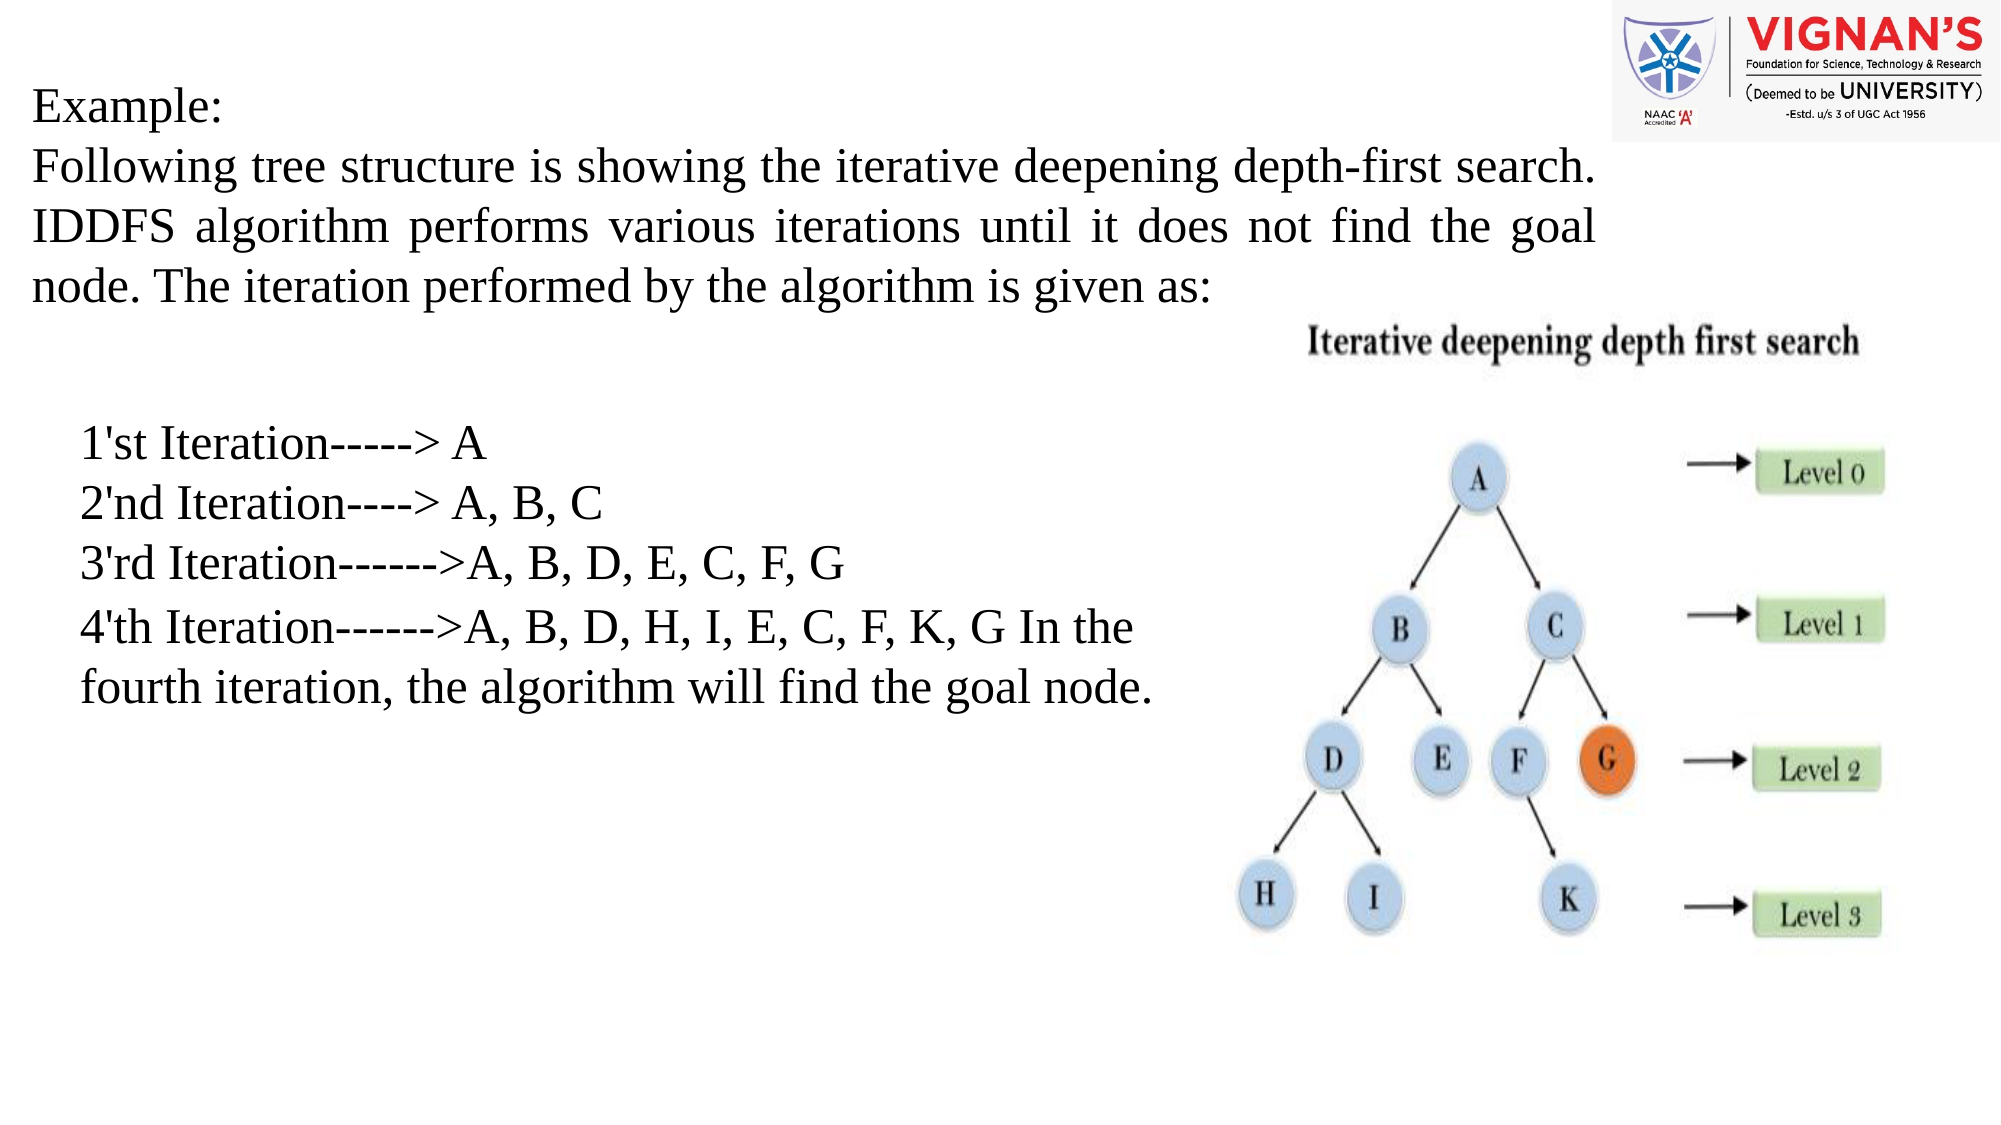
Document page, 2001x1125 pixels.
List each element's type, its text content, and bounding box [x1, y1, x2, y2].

text_box 1'st Iteration-----> A 2'nd Iteration----> A, B, C 3'rd Iteration------>A, B, D, E, C, F, G [65, 401, 945, 586]
text_box Example: Following tree structure is showing the iterative deepening depth-first search. IDDFS algorithm performs various iterations until it does not find the goal node. The iteration performed by the algorithm is given as: [17, 65, 1613, 321]
picture [1227, 295, 1953, 1040]
picture [1612, 0, 2000, 142]
text_box 4'th Iteration------>A, B, D, H, I, E, C, F, K, G In the fourth iteration, the algorithm will find the goal node. [64, 586, 1227, 721]
